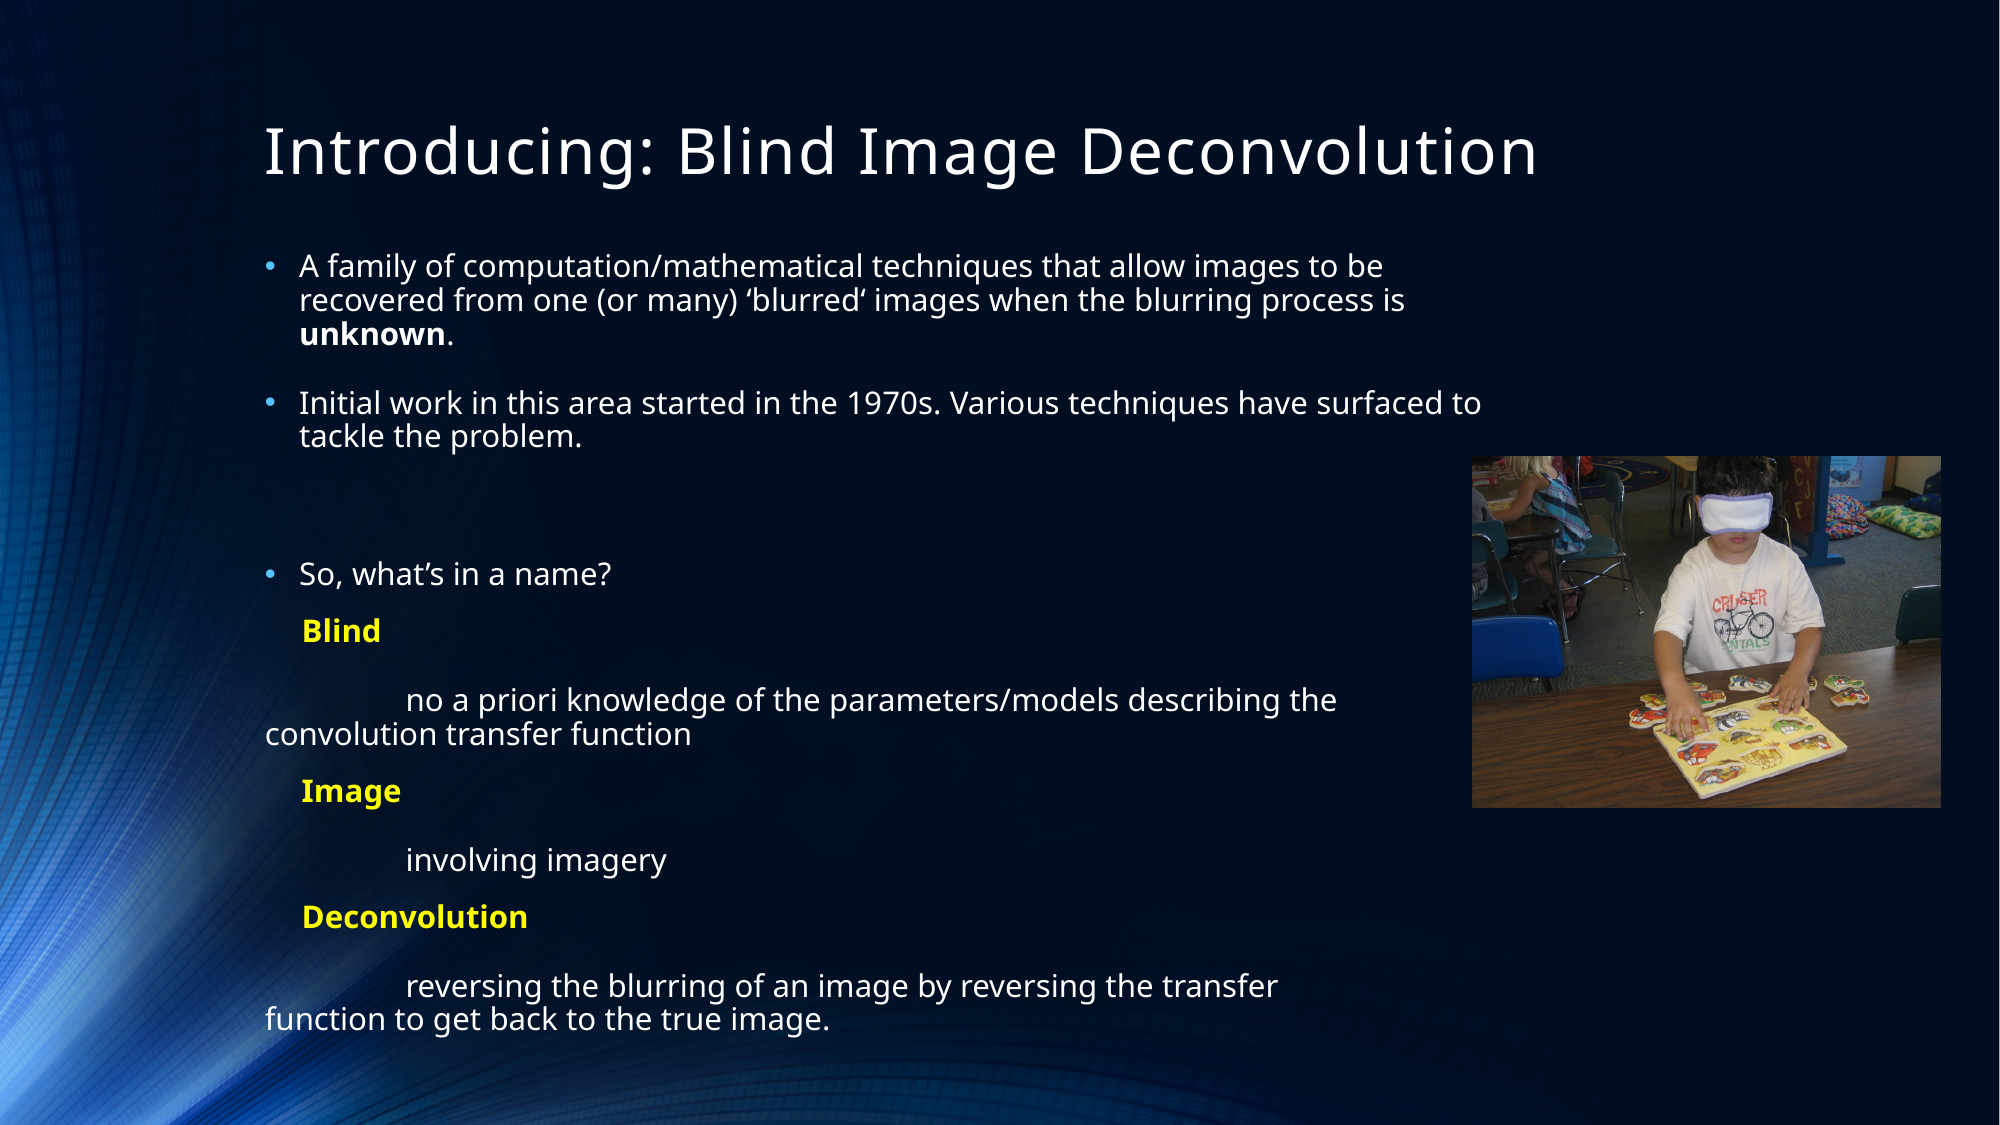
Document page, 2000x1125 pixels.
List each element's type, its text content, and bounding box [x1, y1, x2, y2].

title Introducing: Blind Image Deconvolution [249, 62, 1750, 197]
picture [0, 0, 2000, 1125]
list A family of computation/mathematical techniques that allow images to be recovered from one (or many) ‘blurred‘ images when the blurring process is unknown. Initial work in this area started in the 1970s. Various techniques have surfaced to tackle the problem. So, what’s in a name? Blind no a priori knowledge of the parameters/models describing the convolution transfer function Image involving imagery Deconvolution reversing the blurring of an image by reversing the transfer function to get back to the true image. [249, 243, 1508, 1047]
